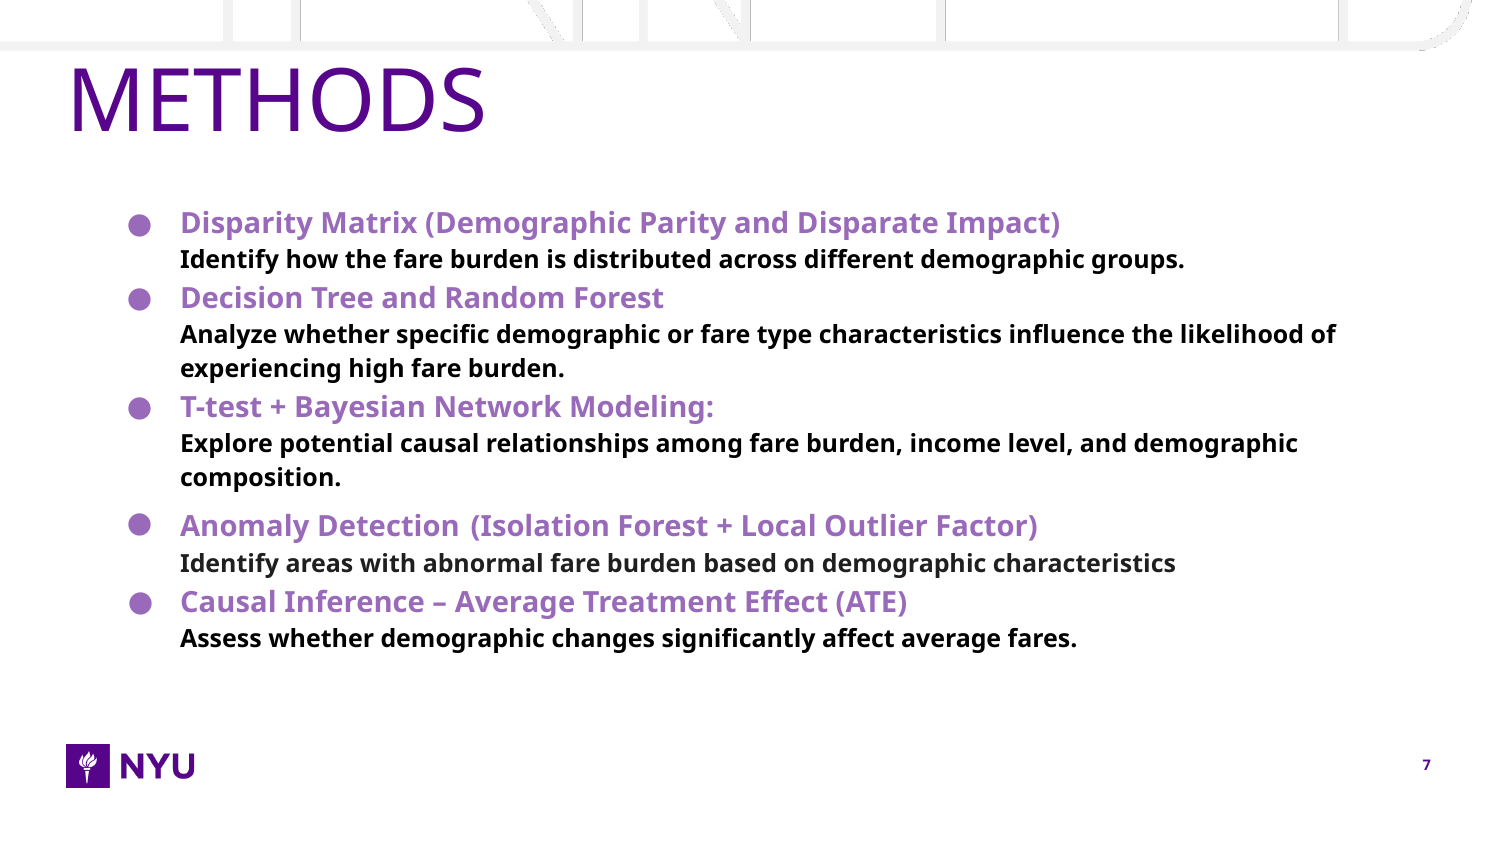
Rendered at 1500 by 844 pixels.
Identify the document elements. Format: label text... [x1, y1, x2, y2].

title METHODS [51, 44, 1434, 160]
picture [0, 0, 1496, 51]
picture [66, 744, 195, 788]
list Disparity Matrix (Demographic Parity and Disparate Impact) Identify how the fare burden is distributed across different demographic groups. Decision Tree and Random Forest Analyze whether specific demographic or fare type characteristics influence the likelihood of experiencing high fare burden. T-test + Bayesian Network Modeling: Explore potential causal relationships among fare burden, income level, and demographic composition. Anomaly Detection (Isolation Forest + Local Outlier Factor) Identify areas with abnormal fare burden based on demographic characteristics Causal Inference – Average Treatment Effect (ATE) Assess whether demographic changes significantly affect average fares. [89, 184, 1472, 762]
